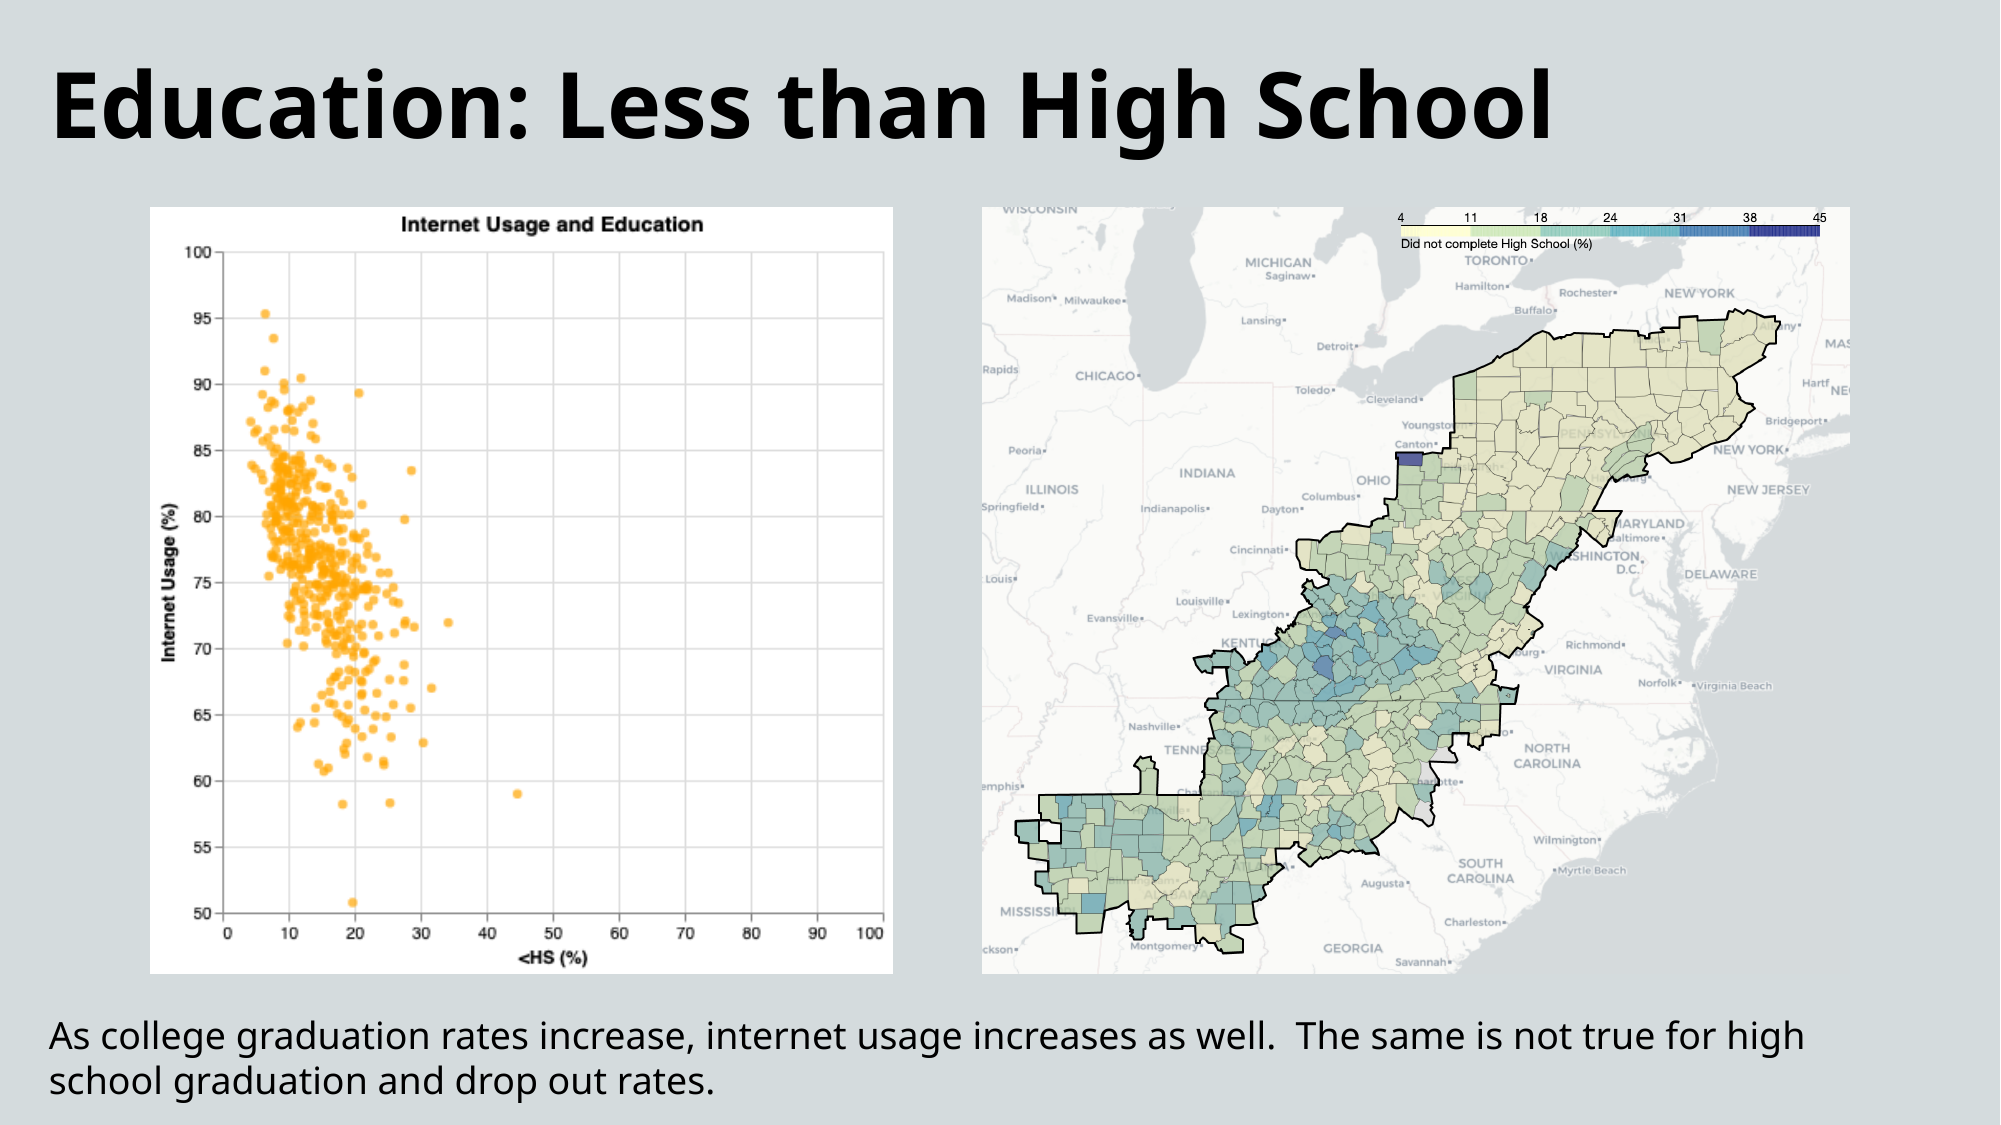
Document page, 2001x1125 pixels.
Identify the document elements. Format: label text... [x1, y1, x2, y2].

picture [982, 207, 1850, 974]
text_box Education: Less than High School [34, 0, 1939, 218]
text_box As college graduation rates increase, internet usage increases as well. The same is not true for high school graduation and drop out rates. [34, 1004, 1908, 1110]
picture [150, 207, 893, 974]
